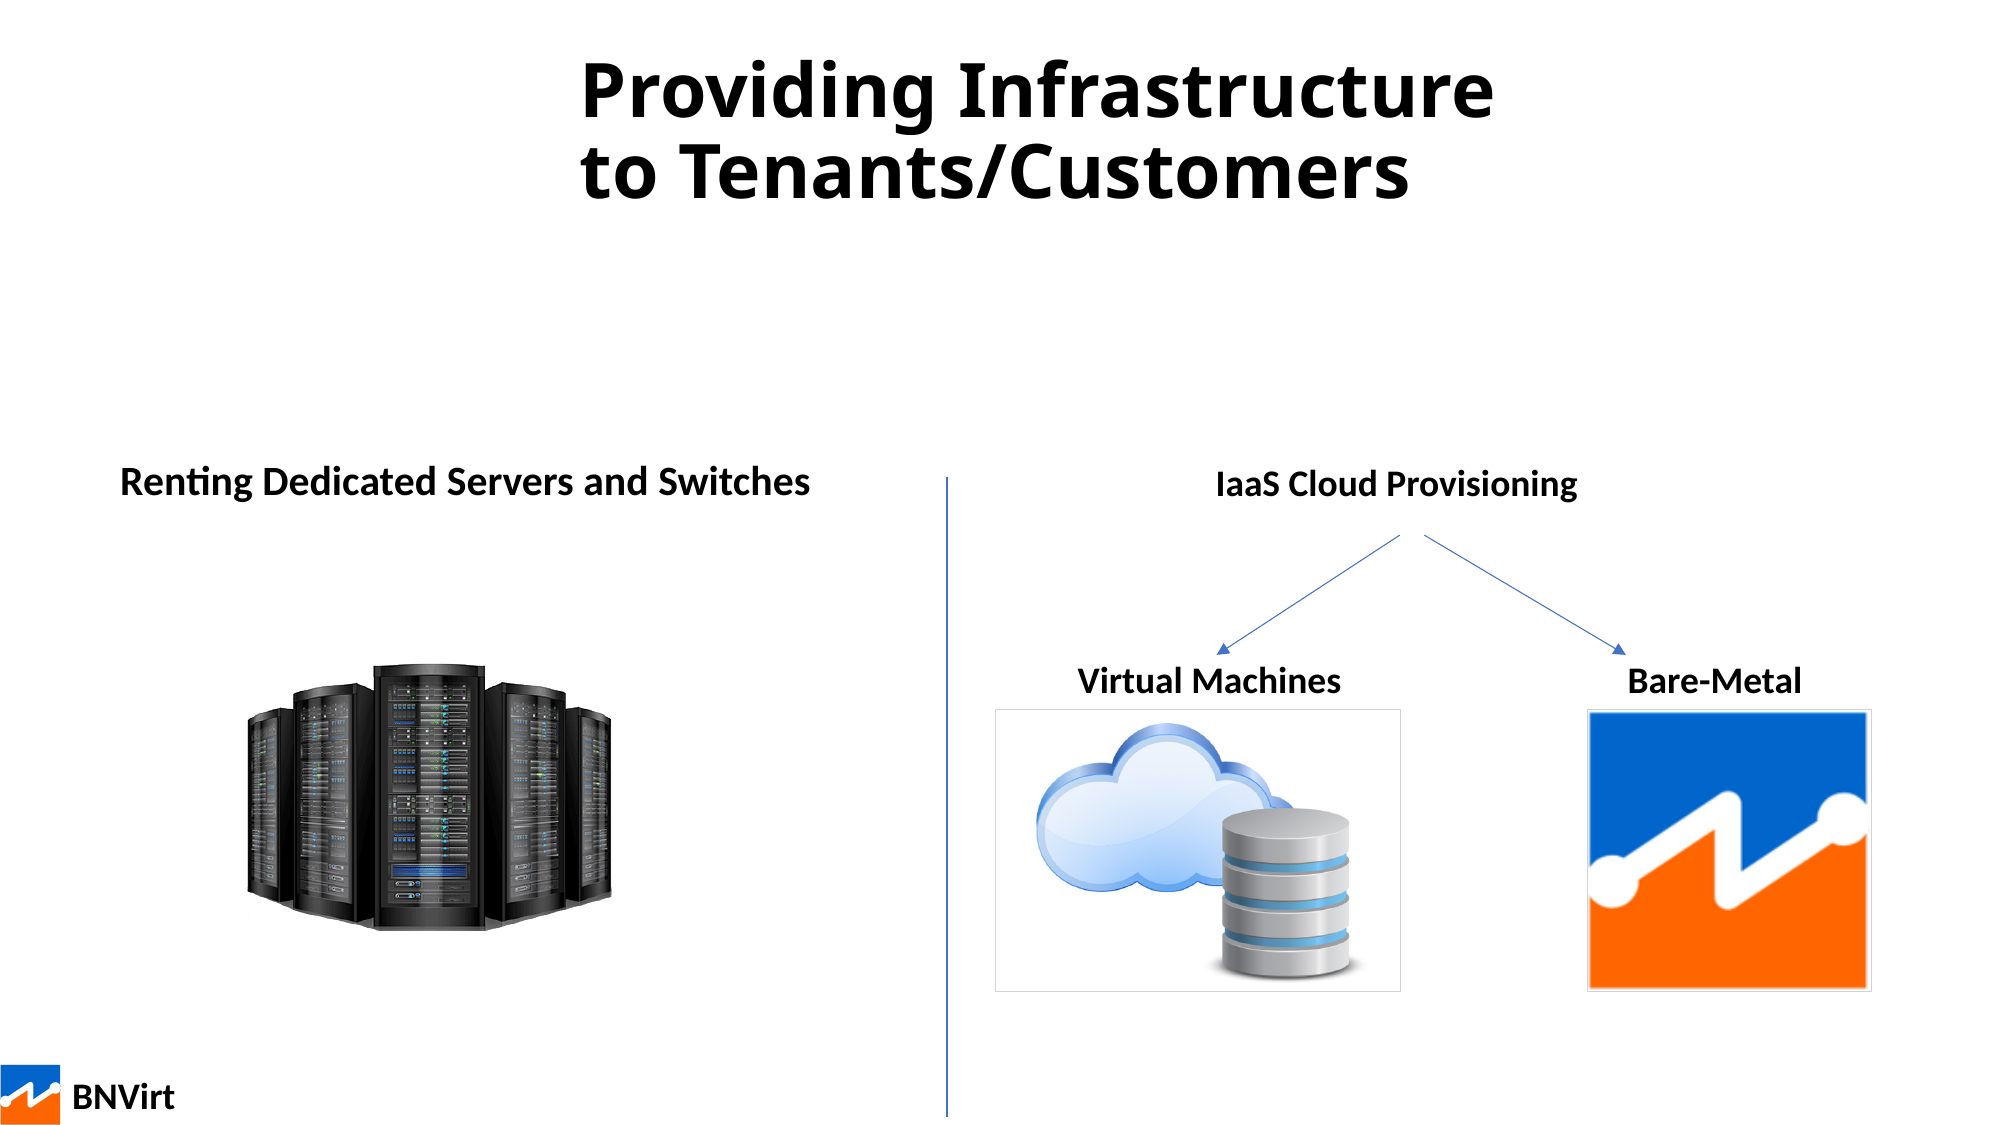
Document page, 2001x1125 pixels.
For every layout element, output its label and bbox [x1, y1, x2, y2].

text_box [1216, 535, 1400, 655]
text_box [1424, 535, 1626, 655]
picture [0, 0, 2000, 1125]
text_box [0, 1064, 278, 1125]
